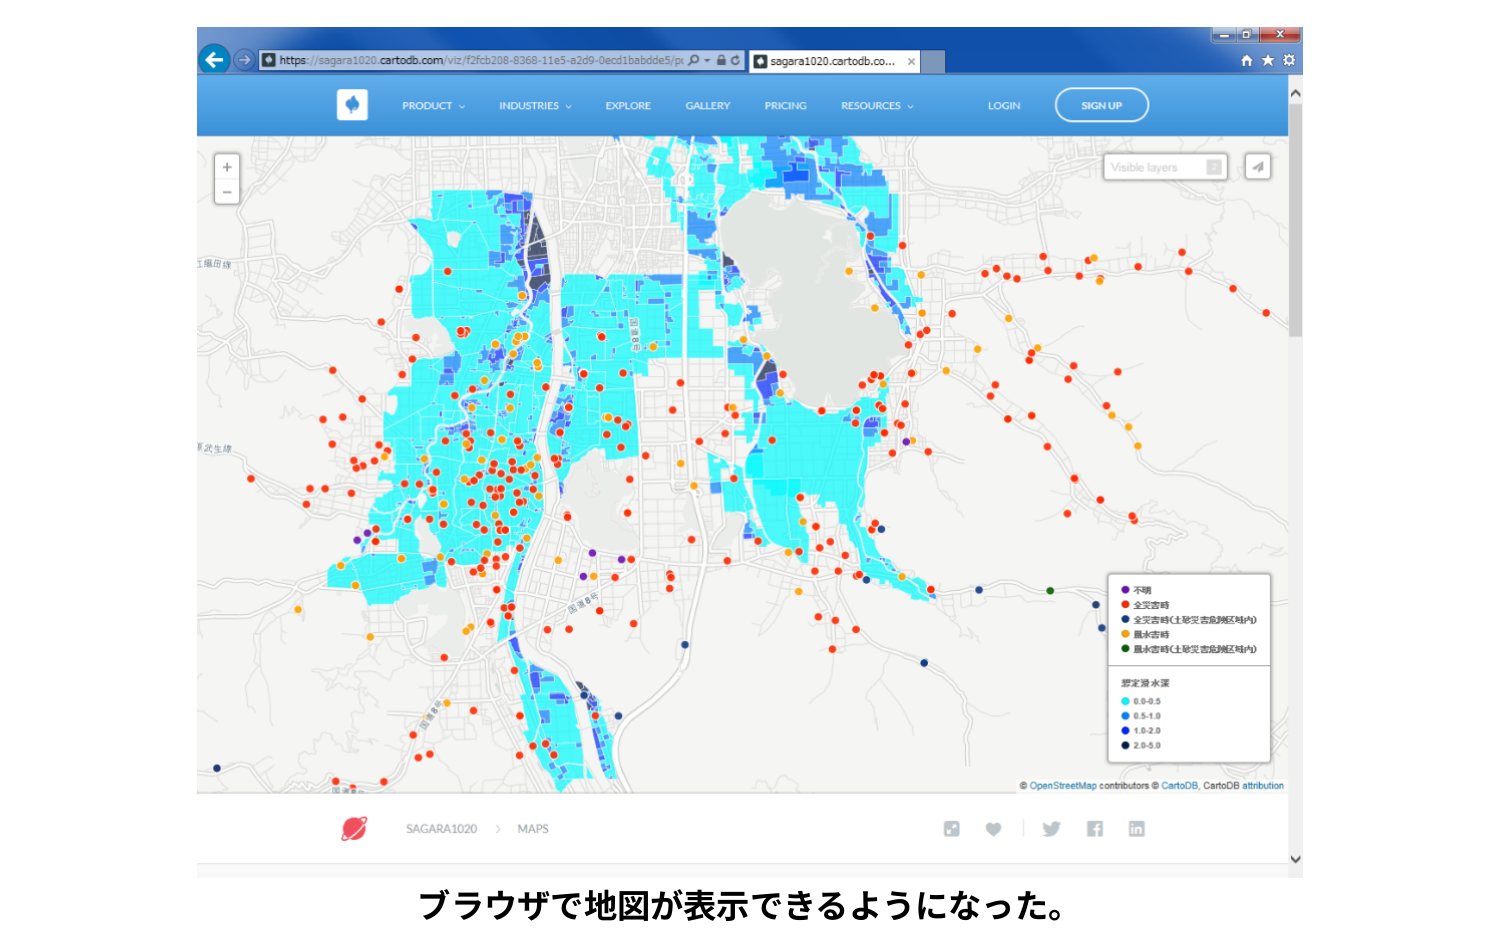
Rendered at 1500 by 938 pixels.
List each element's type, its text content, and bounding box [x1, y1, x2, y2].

picture [197, 27, 1303, 878]
text_box ブラウザで地図が表示できるようになった。 [403, 878, 1097, 933]
